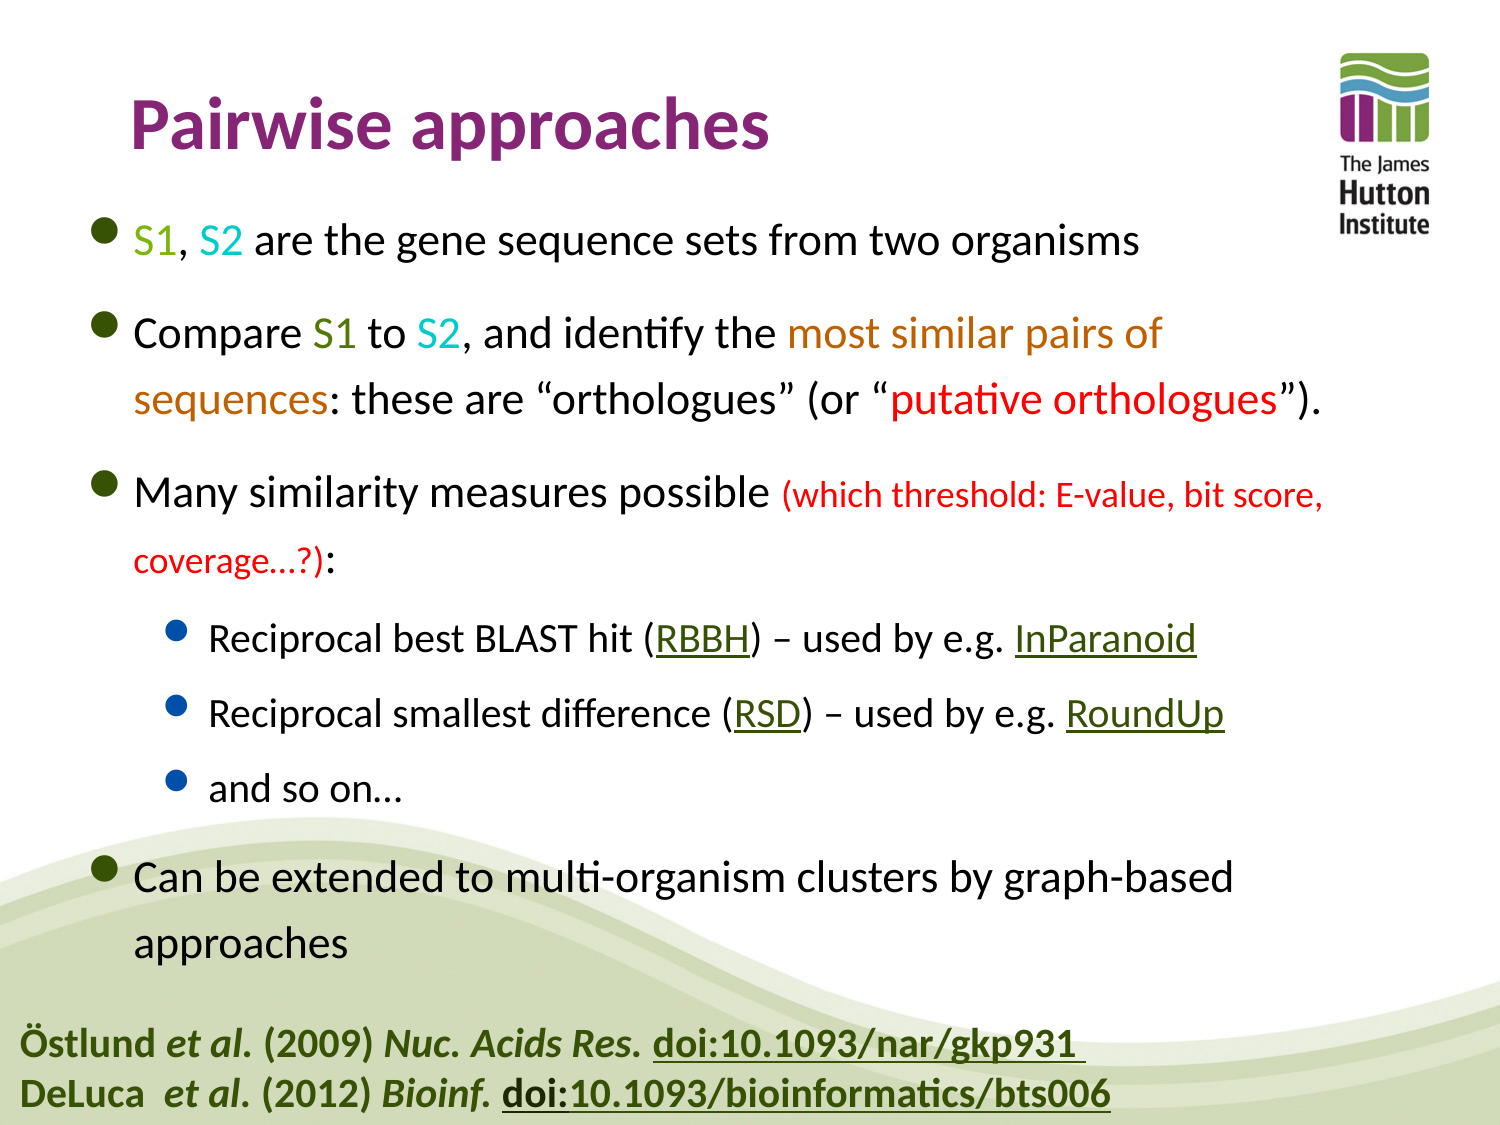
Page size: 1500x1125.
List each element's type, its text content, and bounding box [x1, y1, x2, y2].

title Pairwise approaches [130, 65, 1291, 174]
text_box Östlund et al. (2009) Nuc. Acids Res. doi:10.1093/nar/gkp931 DeLuca et al. (2012) Bioinf. doi:10.1093/bioinformatics/bts006 [4, 1008, 1127, 1124]
picture [0, 0, 1500, 1125]
list S1, S2 are the gene sequence sets from two organisms Compare S1 to S2, and identify the most similar pairs of sequences: these are “orthologues” (or “putative orthologues”). Many similarity measures possible (which threshold: E-value, bit score, coverage…?): Reciprocal best BLAST hit (RBBH) – used by e.g. InParanoid Reciprocal smallest difference (RSD) – used by e.g. RoundUp and so on… Can be extended to multi-organism clusters by graph-based approaches [68, 190, 1390, 1009]
